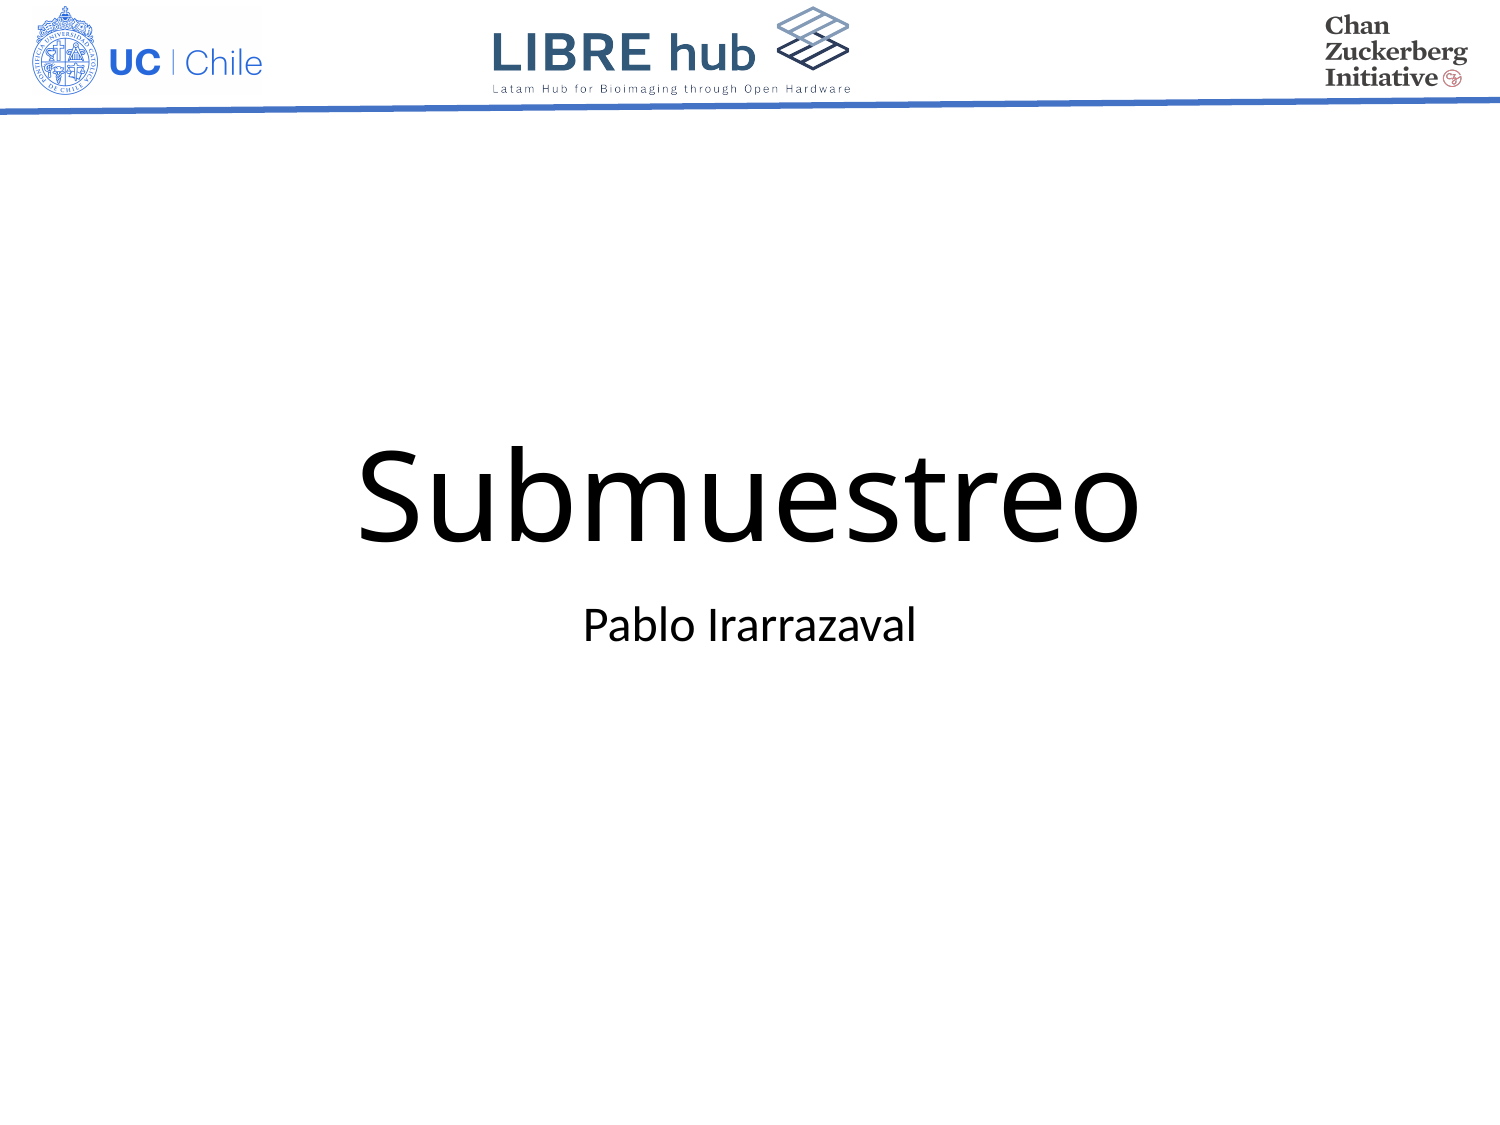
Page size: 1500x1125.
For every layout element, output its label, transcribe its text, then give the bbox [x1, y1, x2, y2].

subtitle Pablo Irarrazaval [187, 590, 1313, 863]
picture [32, 6, 262, 95]
picture [493, 6, 850, 96]
picture [1320, 6, 1475, 96]
title Submuestreo [112, 184, 1388, 576]
